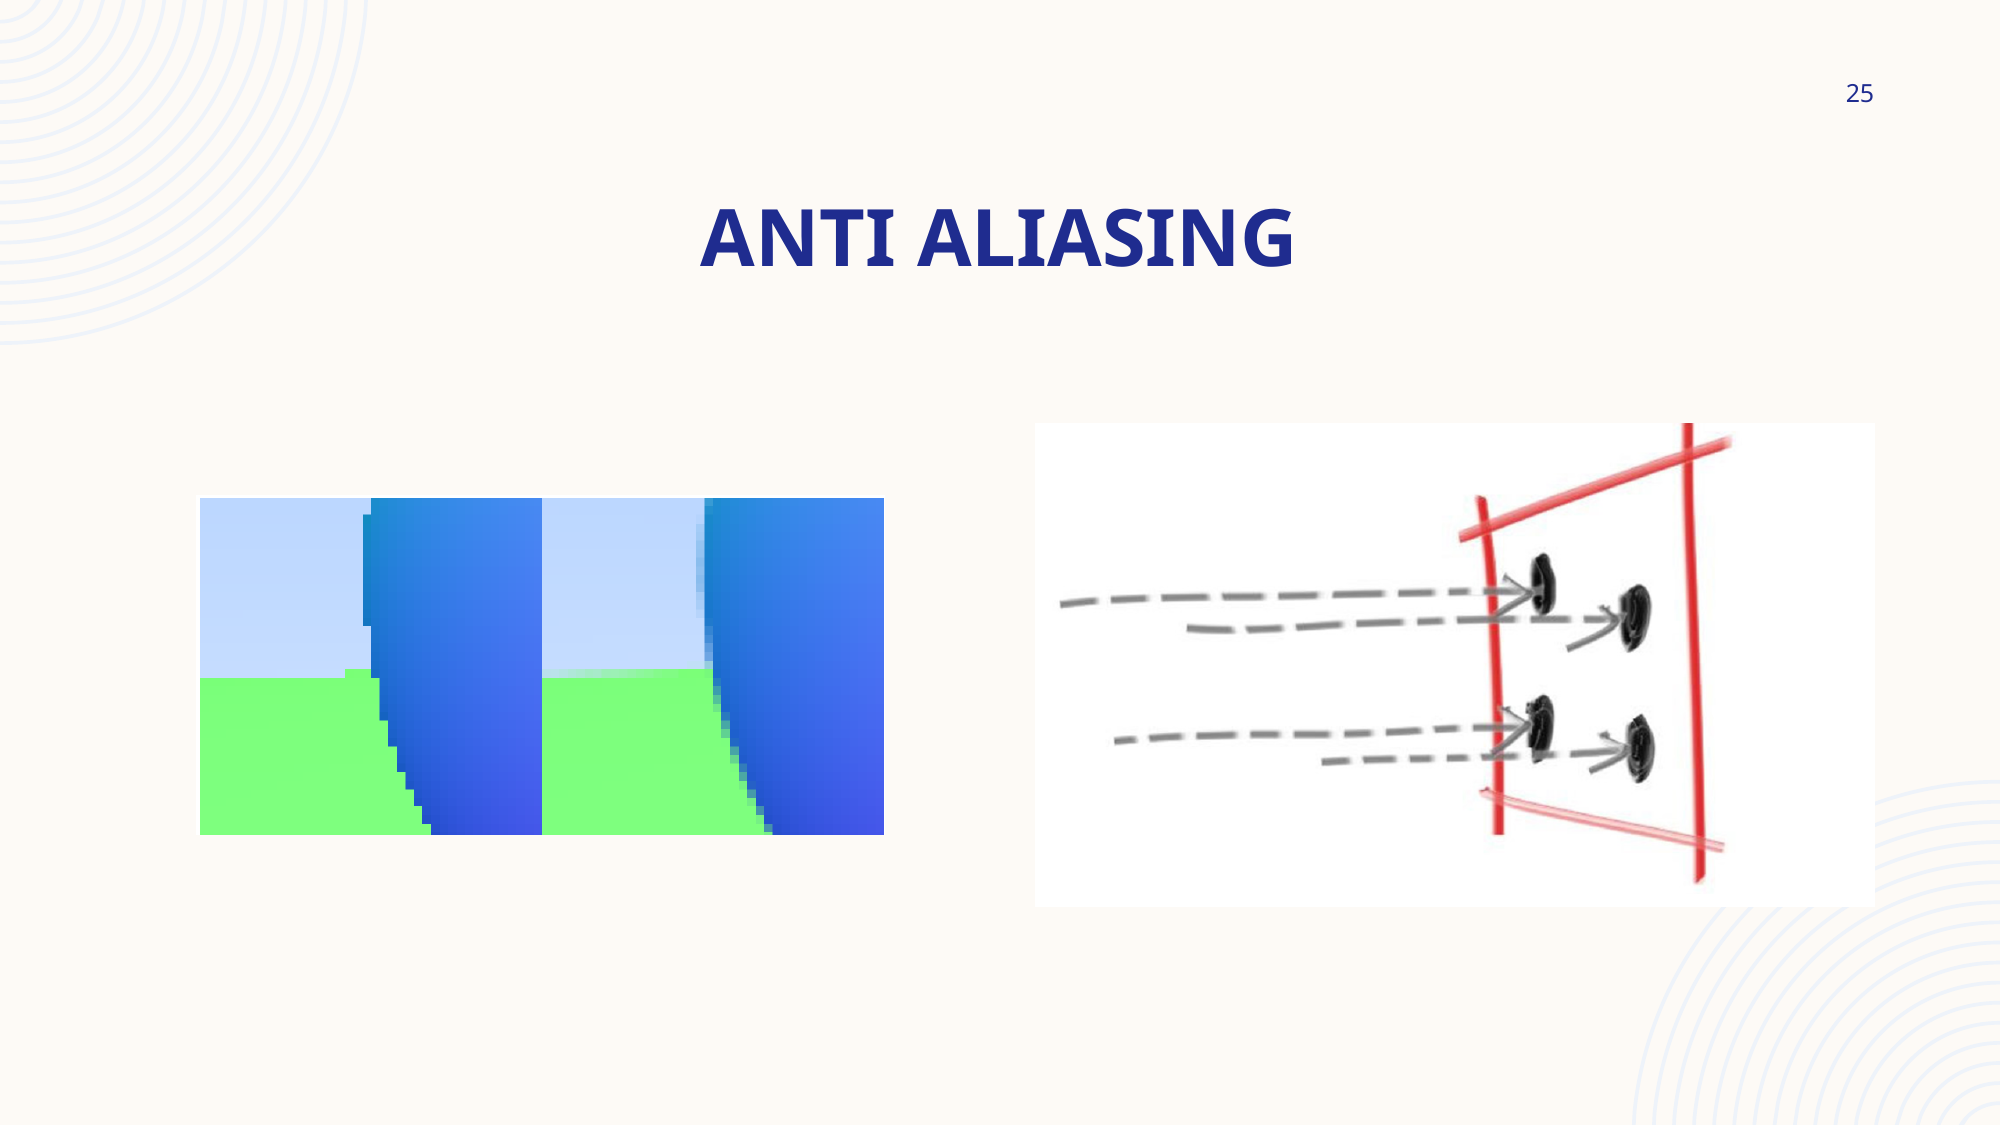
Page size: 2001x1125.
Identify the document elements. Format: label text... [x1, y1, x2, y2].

slide_number 25 [1712, 75, 1875, 116]
picture [1035, 423, 1875, 907]
title ANTI ALIASING [124, 120, 1875, 344]
picture [196, 495, 885, 835]
